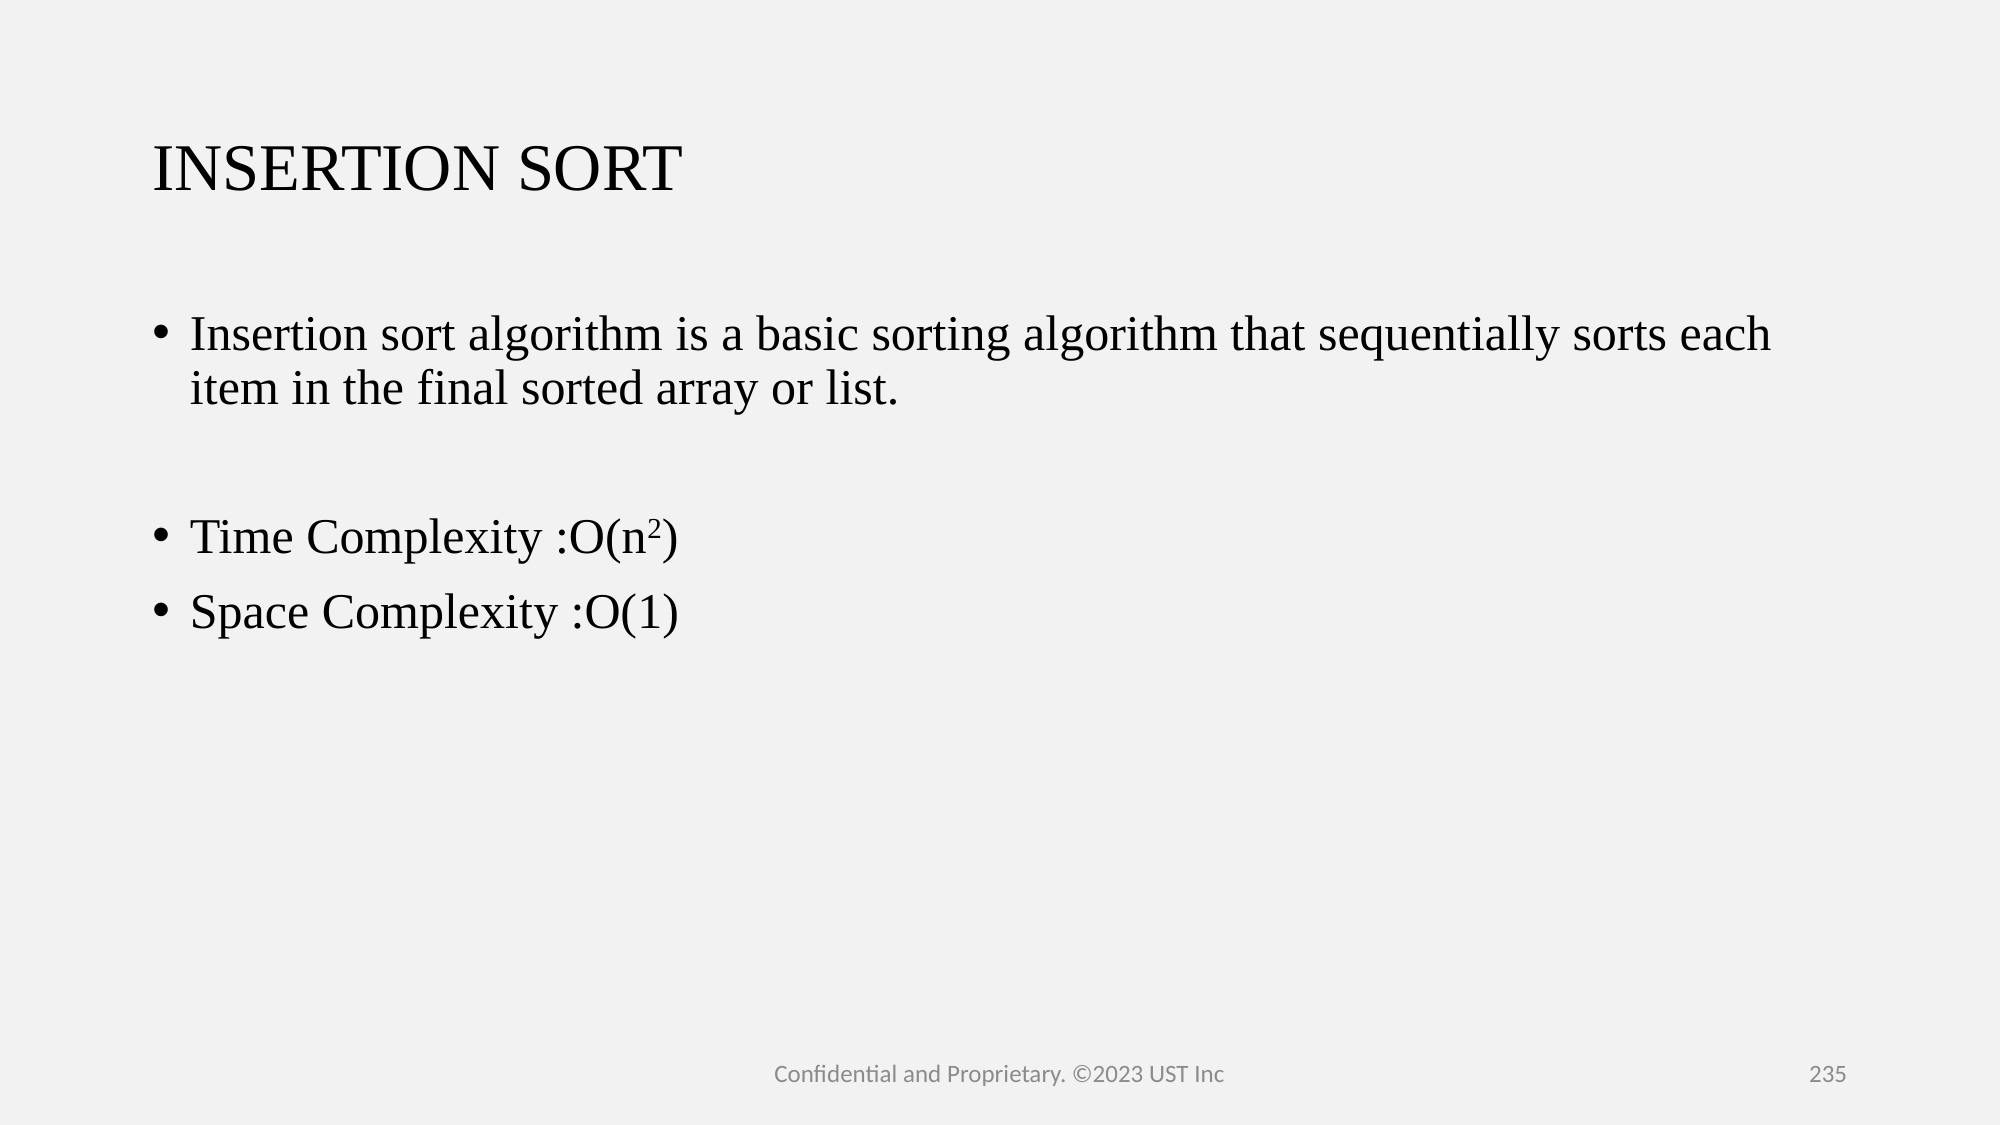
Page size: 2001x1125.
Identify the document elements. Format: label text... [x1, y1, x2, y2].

list Insertion sort algorithm is a basic sorting algorithm that sequentially sorts each item in the final sorted array or list. Time Complexity :O(n2) Space Complexity :O(1) [137, 299, 1863, 1014]
footer Confidential and Proprietary. ©2023 UST Inc [662, 1042, 1338, 1103]
title INSERTION SORT [137, 59, 1863, 278]
slide_number 235 [1412, 1042, 1863, 1103]
